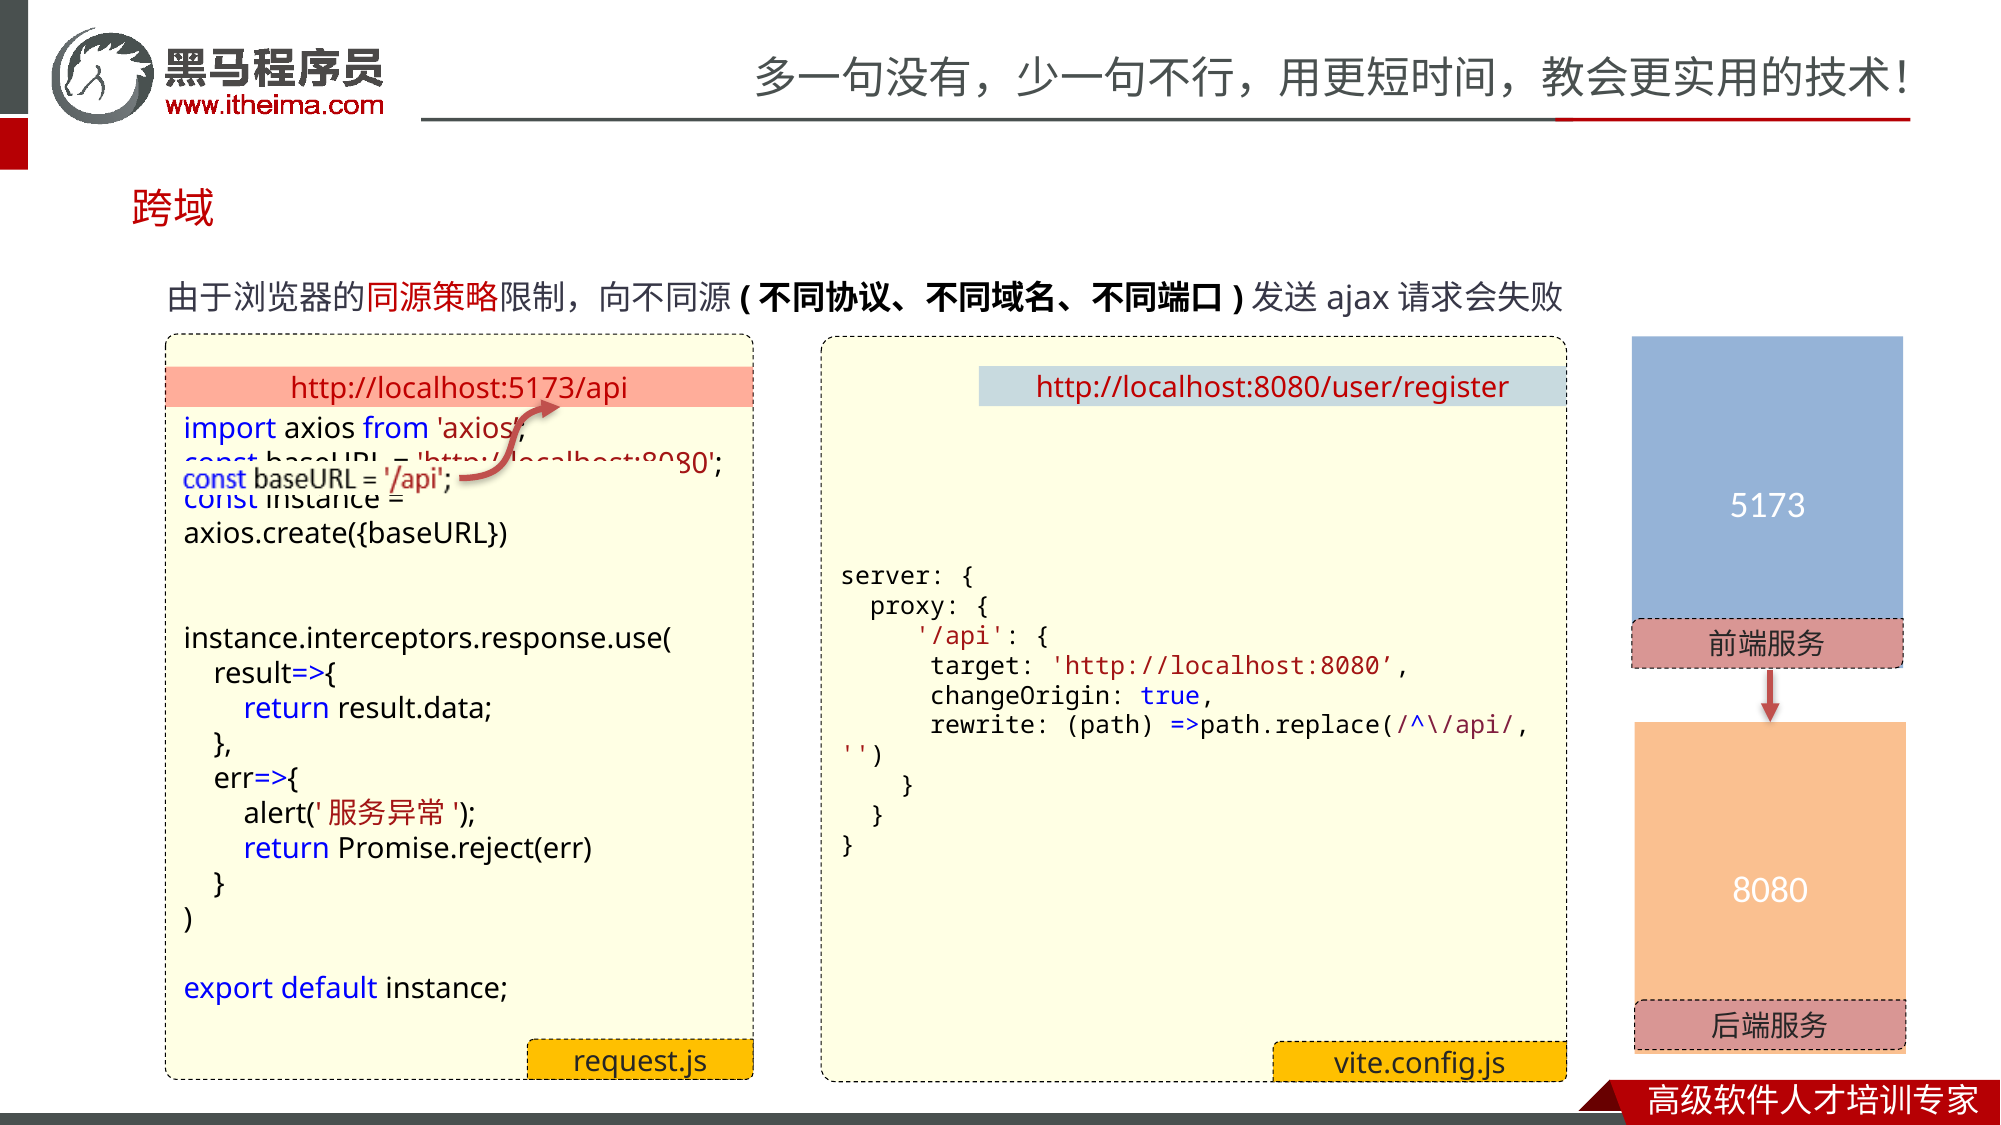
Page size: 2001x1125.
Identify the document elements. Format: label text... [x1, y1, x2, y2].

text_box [165, 333, 754, 1080]
text_box 8080 [1633, 1043, 1908, 1056]
text_box 前端服务 [1629, 616, 1906, 671]
picture [182, 461, 680, 495]
list 由于浏览器的同源策略限制，向不同源(不同协议、不同域名、不同端口)发送ajax请求会失败 [151, 249, 1664, 335]
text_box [459, 406, 561, 479]
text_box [820, 336, 1567, 1082]
text_box 8080 [1633, 720, 1908, 1003]
title 跨域 [116, 164, 1872, 250]
picture [50, 26, 384, 125]
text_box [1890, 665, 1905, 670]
text_box 后端服务 [1632, 997, 1908, 1052]
text_box 5173 [1630, 334, 1905, 622]
